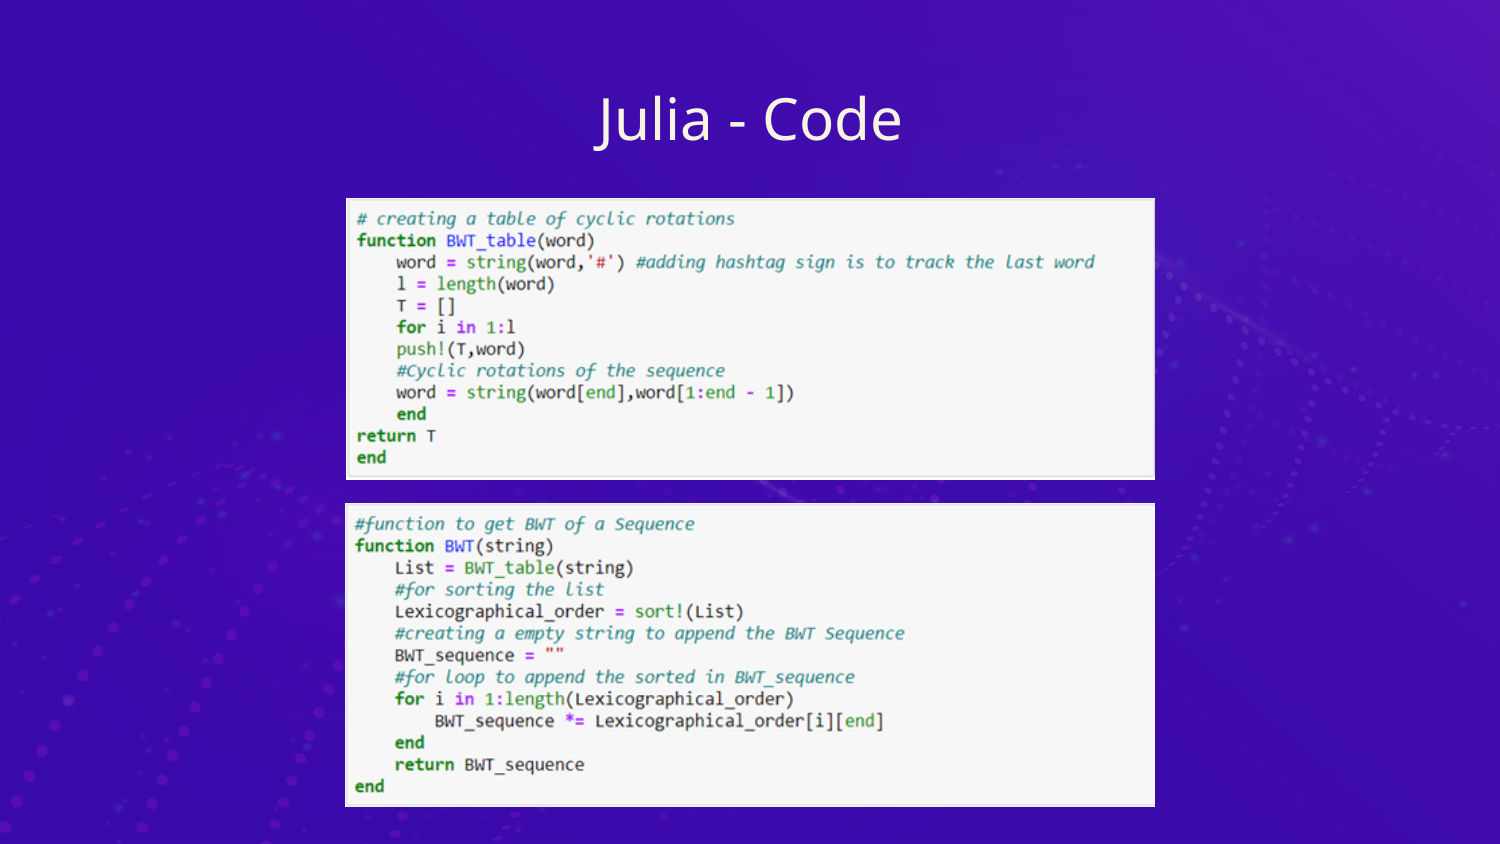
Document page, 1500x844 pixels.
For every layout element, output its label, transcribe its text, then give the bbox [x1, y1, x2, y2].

picture [346, 197, 1155, 481]
picture [344, 502, 1155, 808]
title Julia - Code [116, 82, 1385, 188]
